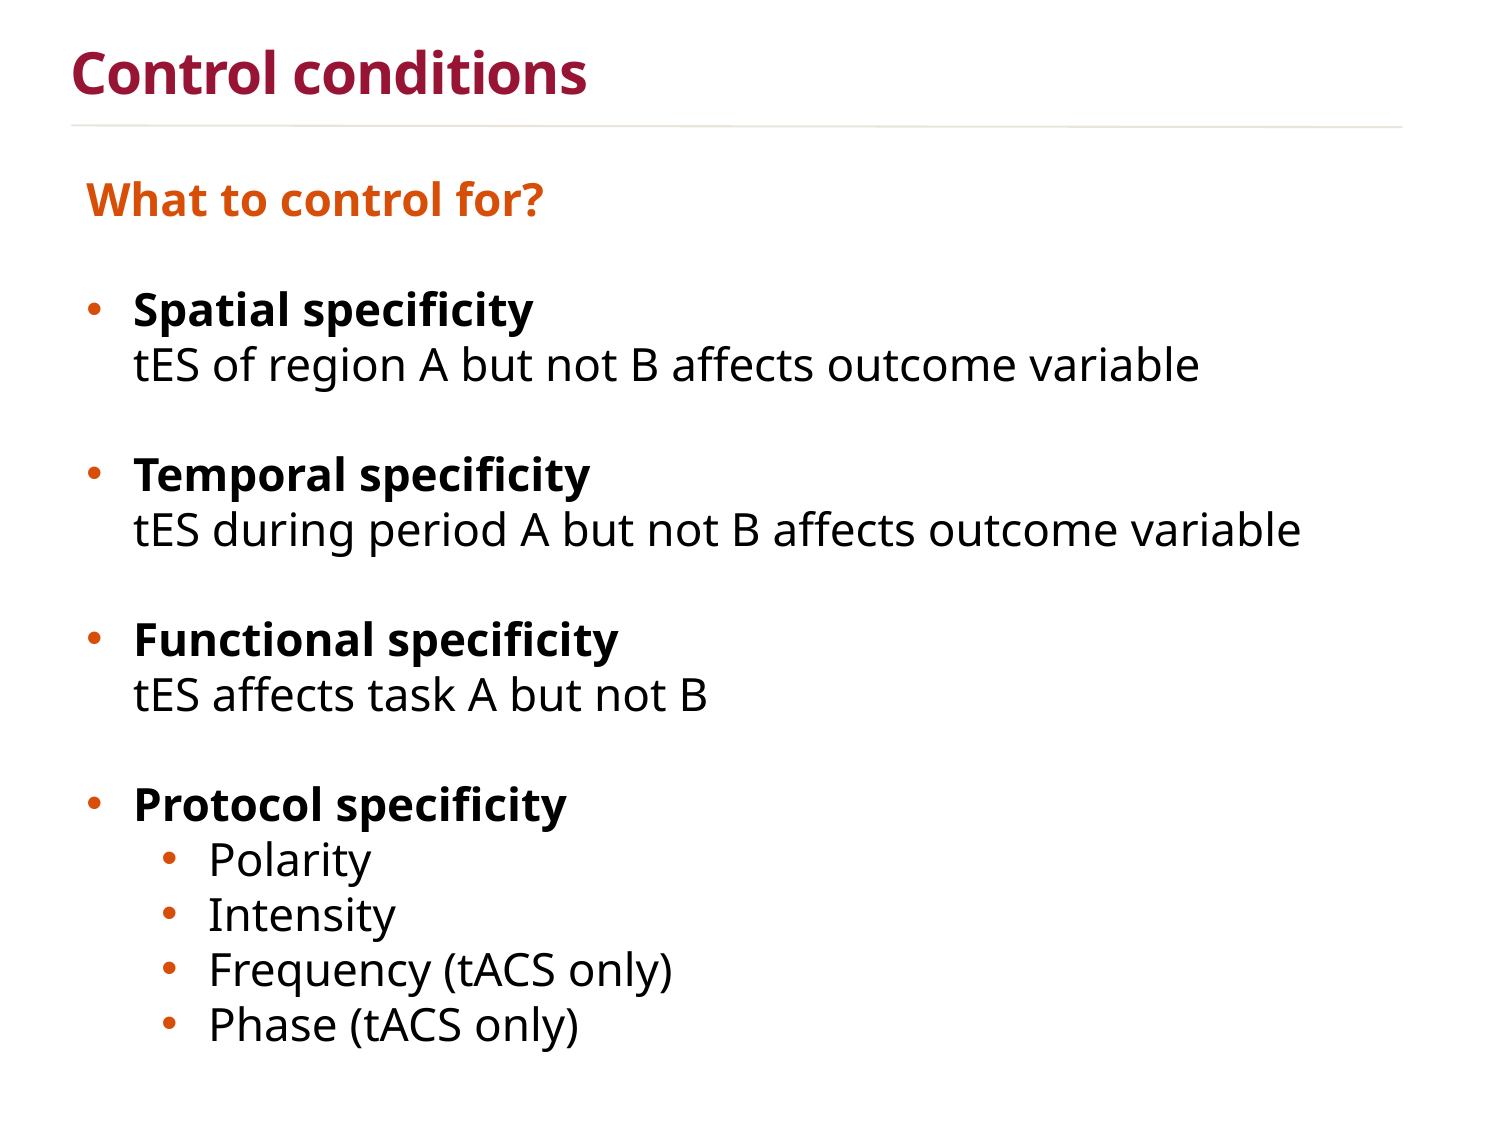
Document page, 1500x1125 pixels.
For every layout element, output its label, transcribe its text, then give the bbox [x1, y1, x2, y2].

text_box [70, 124, 1403, 128]
text_box Control conditions [55, 39, 1403, 128]
text_box What to control for? Spatial specificity tES of region A but not B affects outcome variable Temporal specificity tES during period A but not B affects outcome variable Functional specificity tES affects task A but not B Protocol specificity Polarity Intensity Frequency (tACS only) Phase (tACS only) [71, 163, 1403, 1058]
